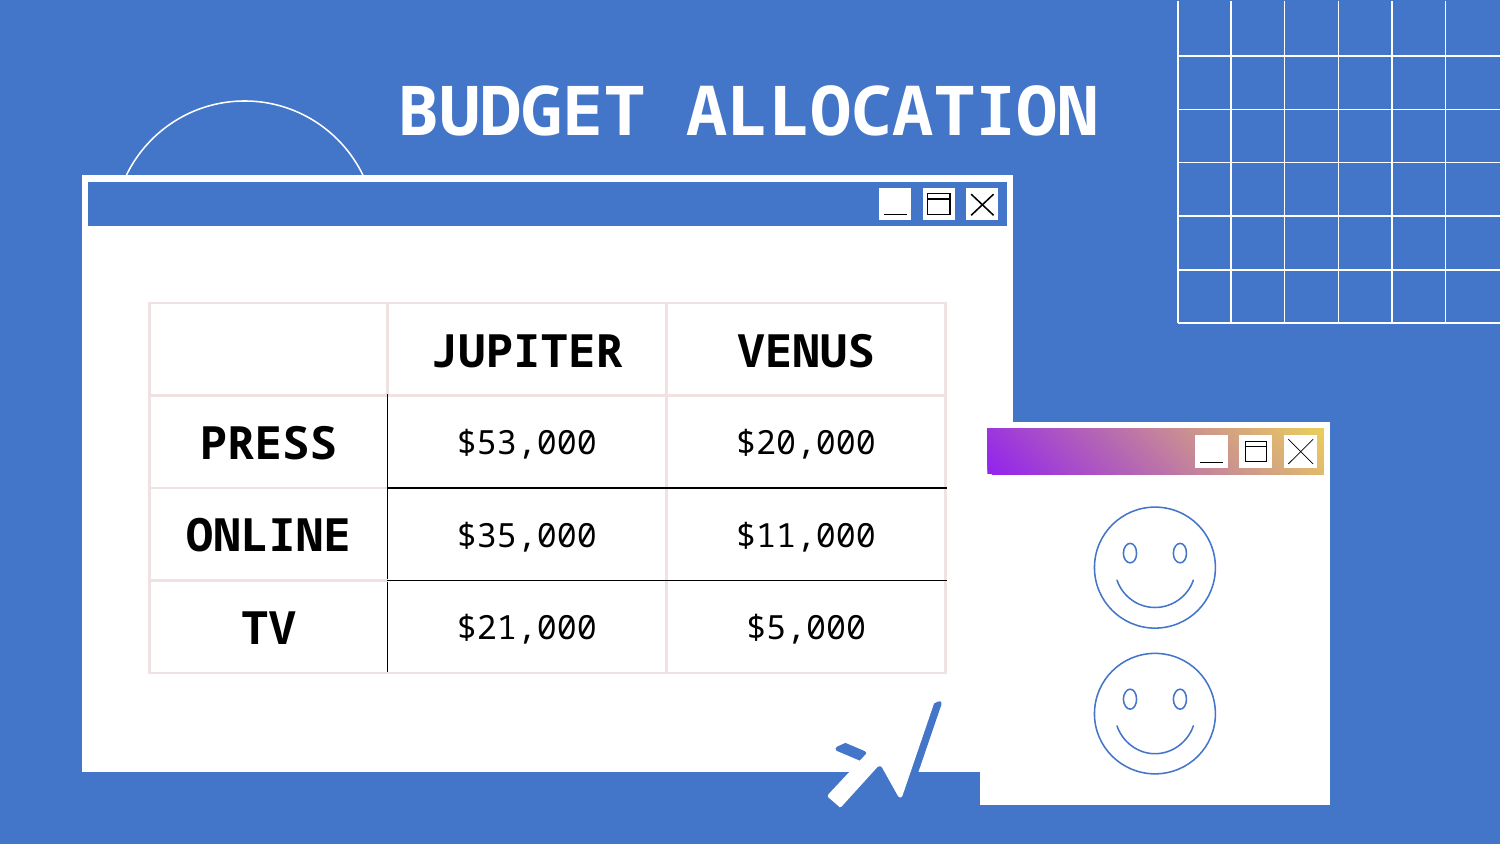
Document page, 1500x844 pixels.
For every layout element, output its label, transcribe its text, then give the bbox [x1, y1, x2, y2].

title BUDGET ALLOCATION [116, 68, 1380, 148]
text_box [979, 421, 1331, 806]
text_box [828, 671, 924, 828]
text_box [81, 174, 1014, 773]
